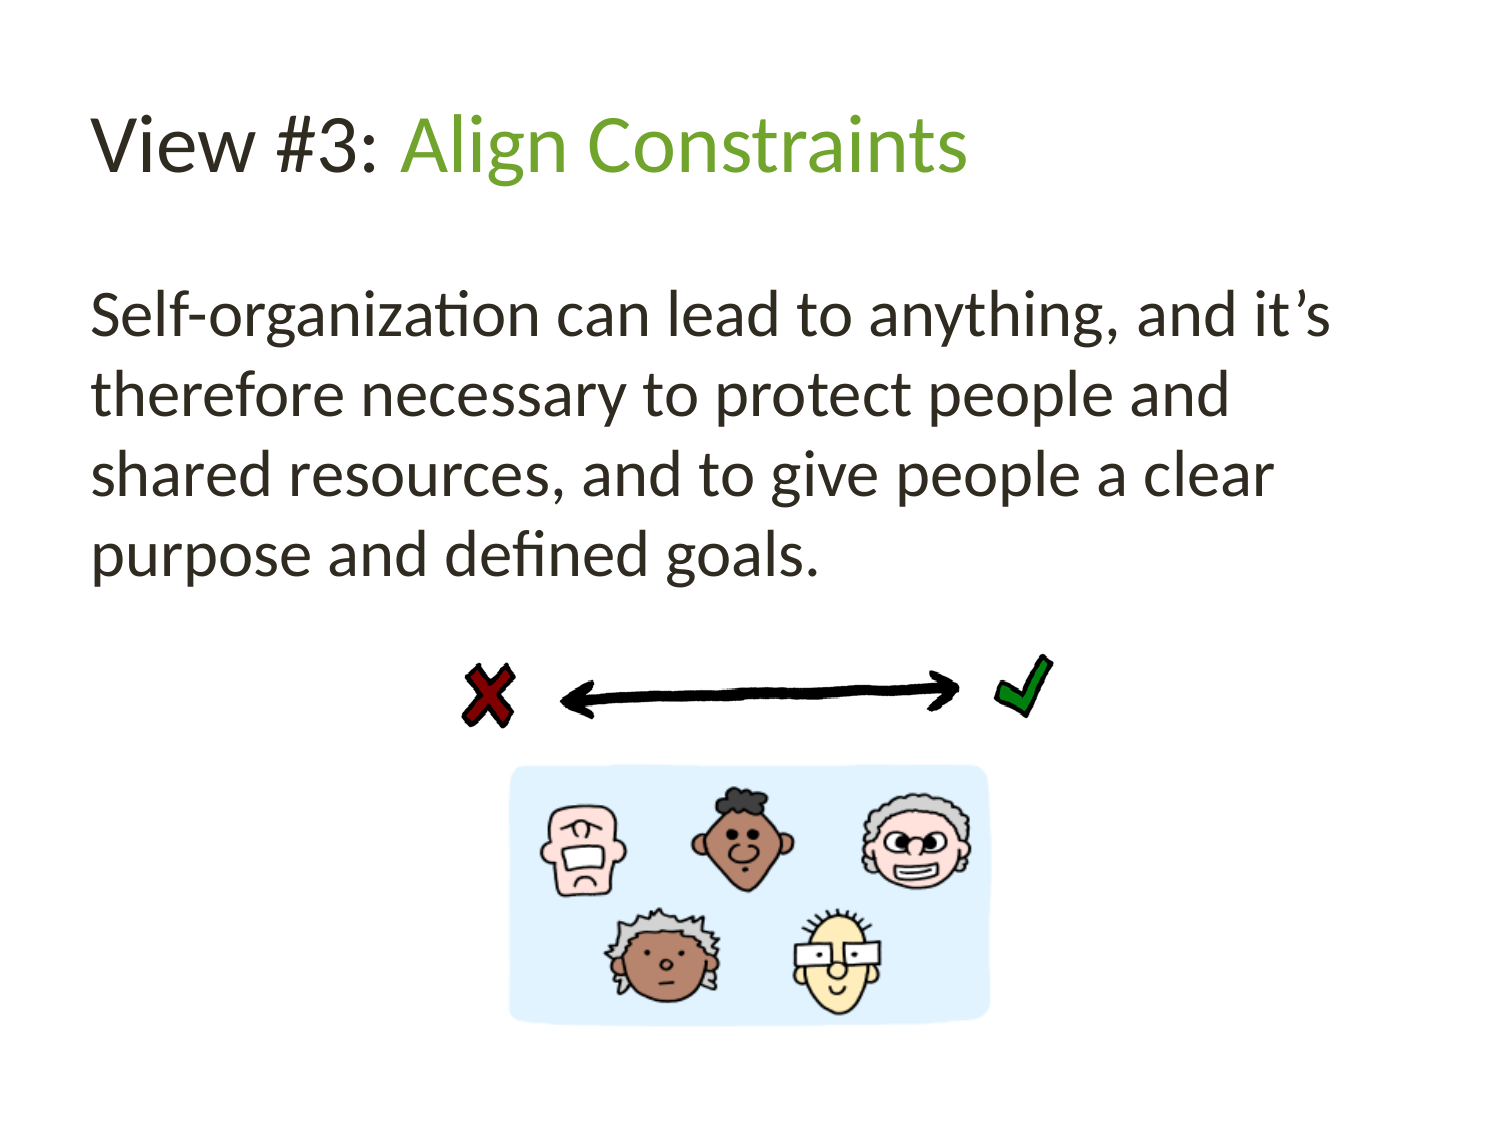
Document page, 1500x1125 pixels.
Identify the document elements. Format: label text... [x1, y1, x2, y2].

picture [441, 633, 1070, 1034]
list Self-organization can lead to anything, and it’s therefore necessary to protect people and shared resources, and to give people a clear purpose and defined goals. [75, 262, 1425, 1005]
title View #3: Align Constraints [75, 45, 1425, 233]
